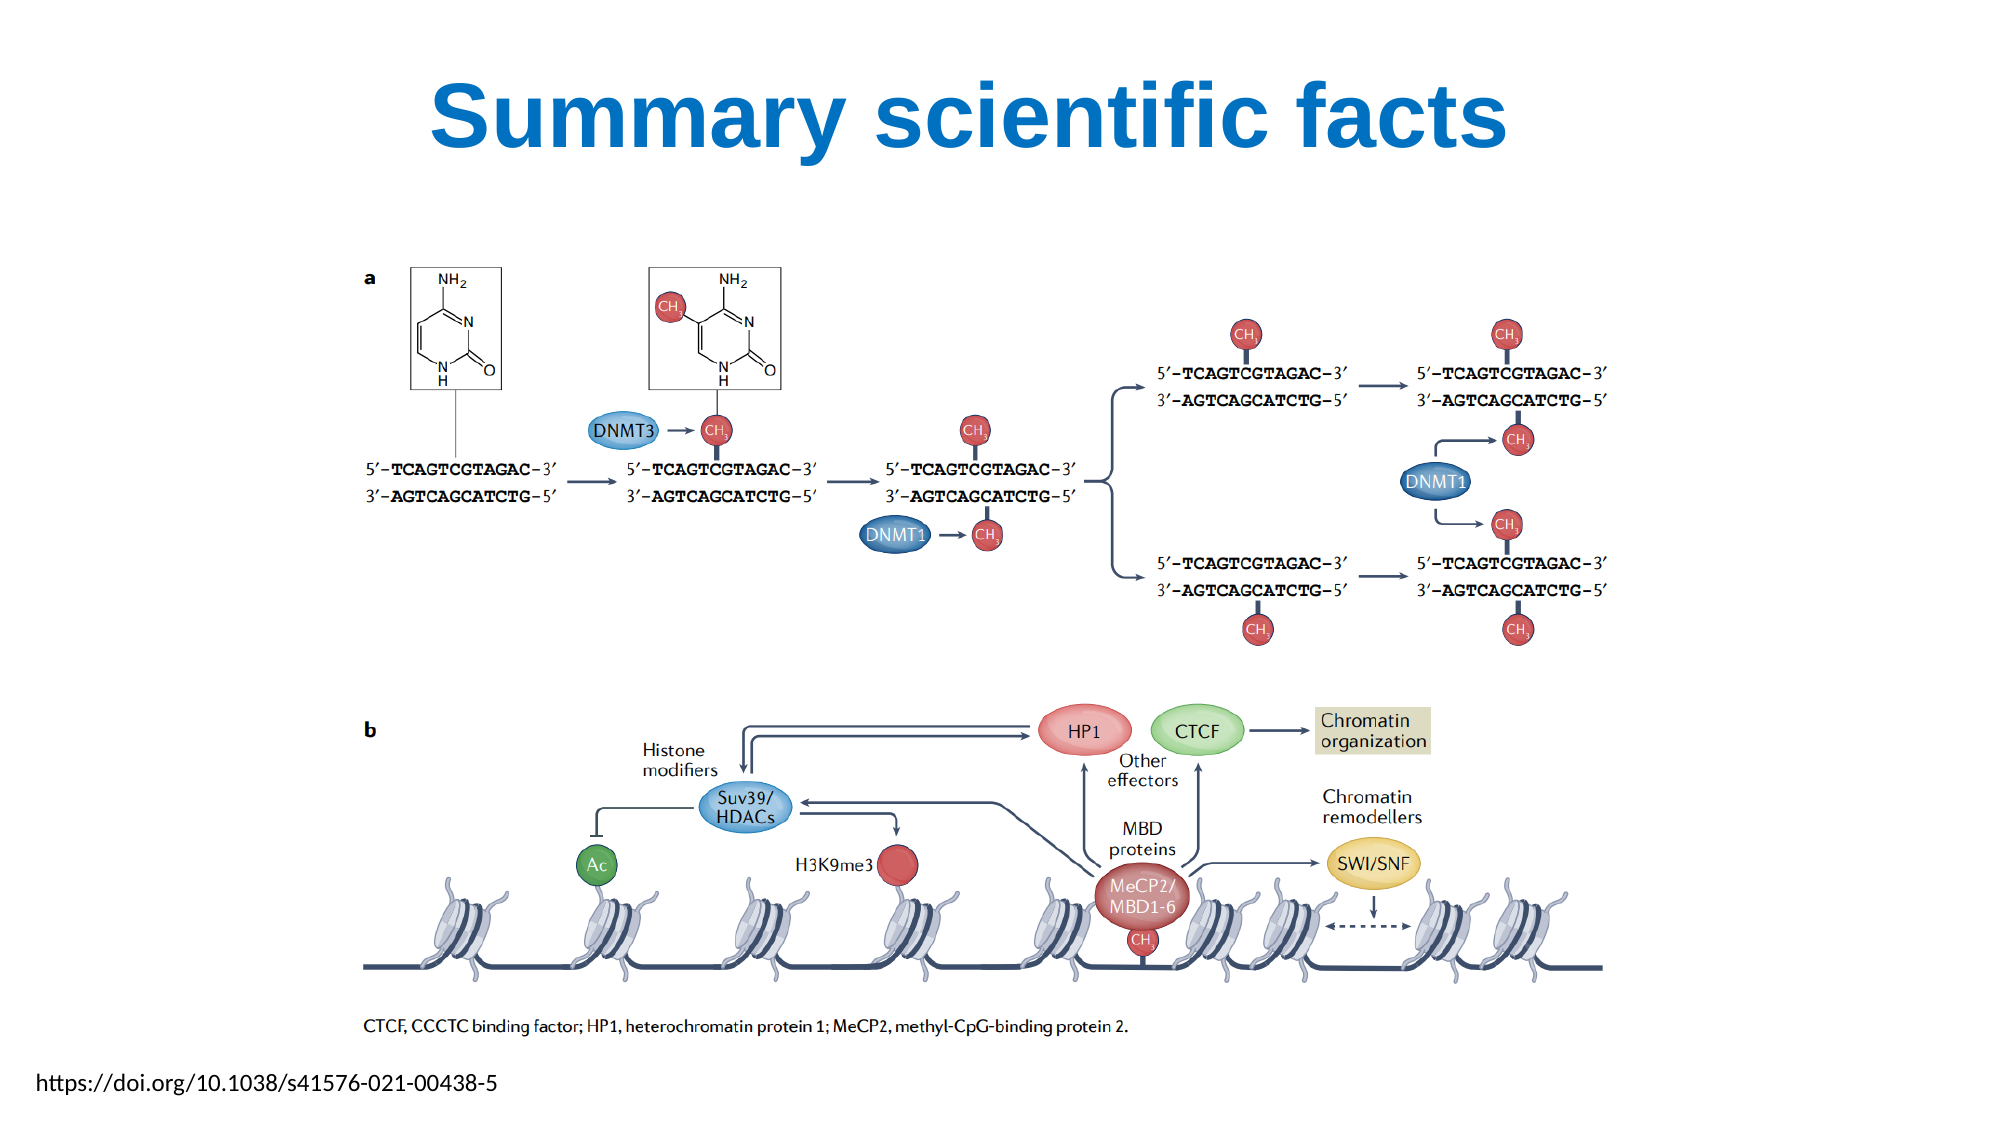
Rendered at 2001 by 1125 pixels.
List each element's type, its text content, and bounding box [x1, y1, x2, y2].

text_box https://doi.org/10.1038/s41576-021-00438-5 [20, 1059, 861, 1105]
title Summary scientific facts [120, 59, 1846, 176]
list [362, 254, 1616, 1039]
